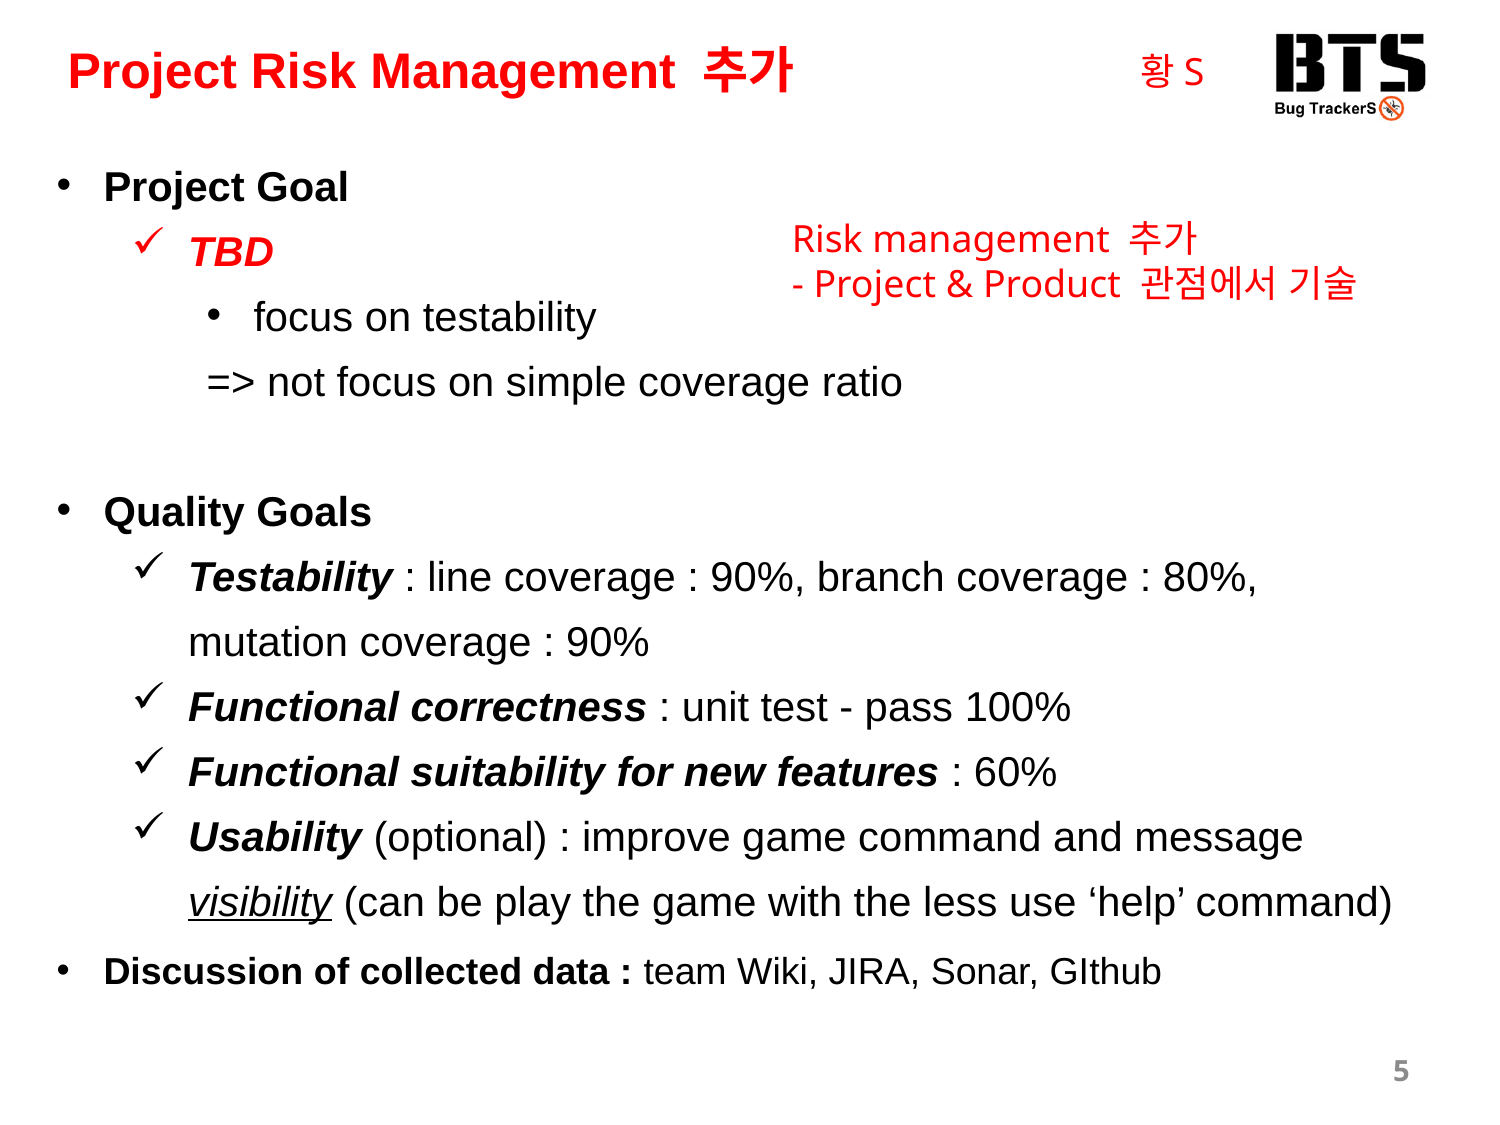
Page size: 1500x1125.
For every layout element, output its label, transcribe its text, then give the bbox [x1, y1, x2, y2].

text_box Risk management 추가 - Project & Product 관점에서 기술 [777, 208, 1373, 313]
text_box Project Risk Management 추가 [53, 30, 892, 106]
text_box Project Goal TBD focus on testability => not focus on simple coverage ratio Quality Goals Testability : line coverage : 90%, branch coverage : 80%, mutation coverage : 90% Functional correctness : unit test - pass 100% Functional suitability for new features : 60% Usability (optional) : improve game command and message visibility (can be play the game with the less use ‘help’ command) Discussion of collected data : team Wiki, JIRA, Sonar, GIthub [41, 137, 1436, 1000]
slide_number 5 [1074, 1042, 1425, 1103]
text_box 황S [1125, 41, 1220, 101]
picture [1263, 30, 1437, 127]
